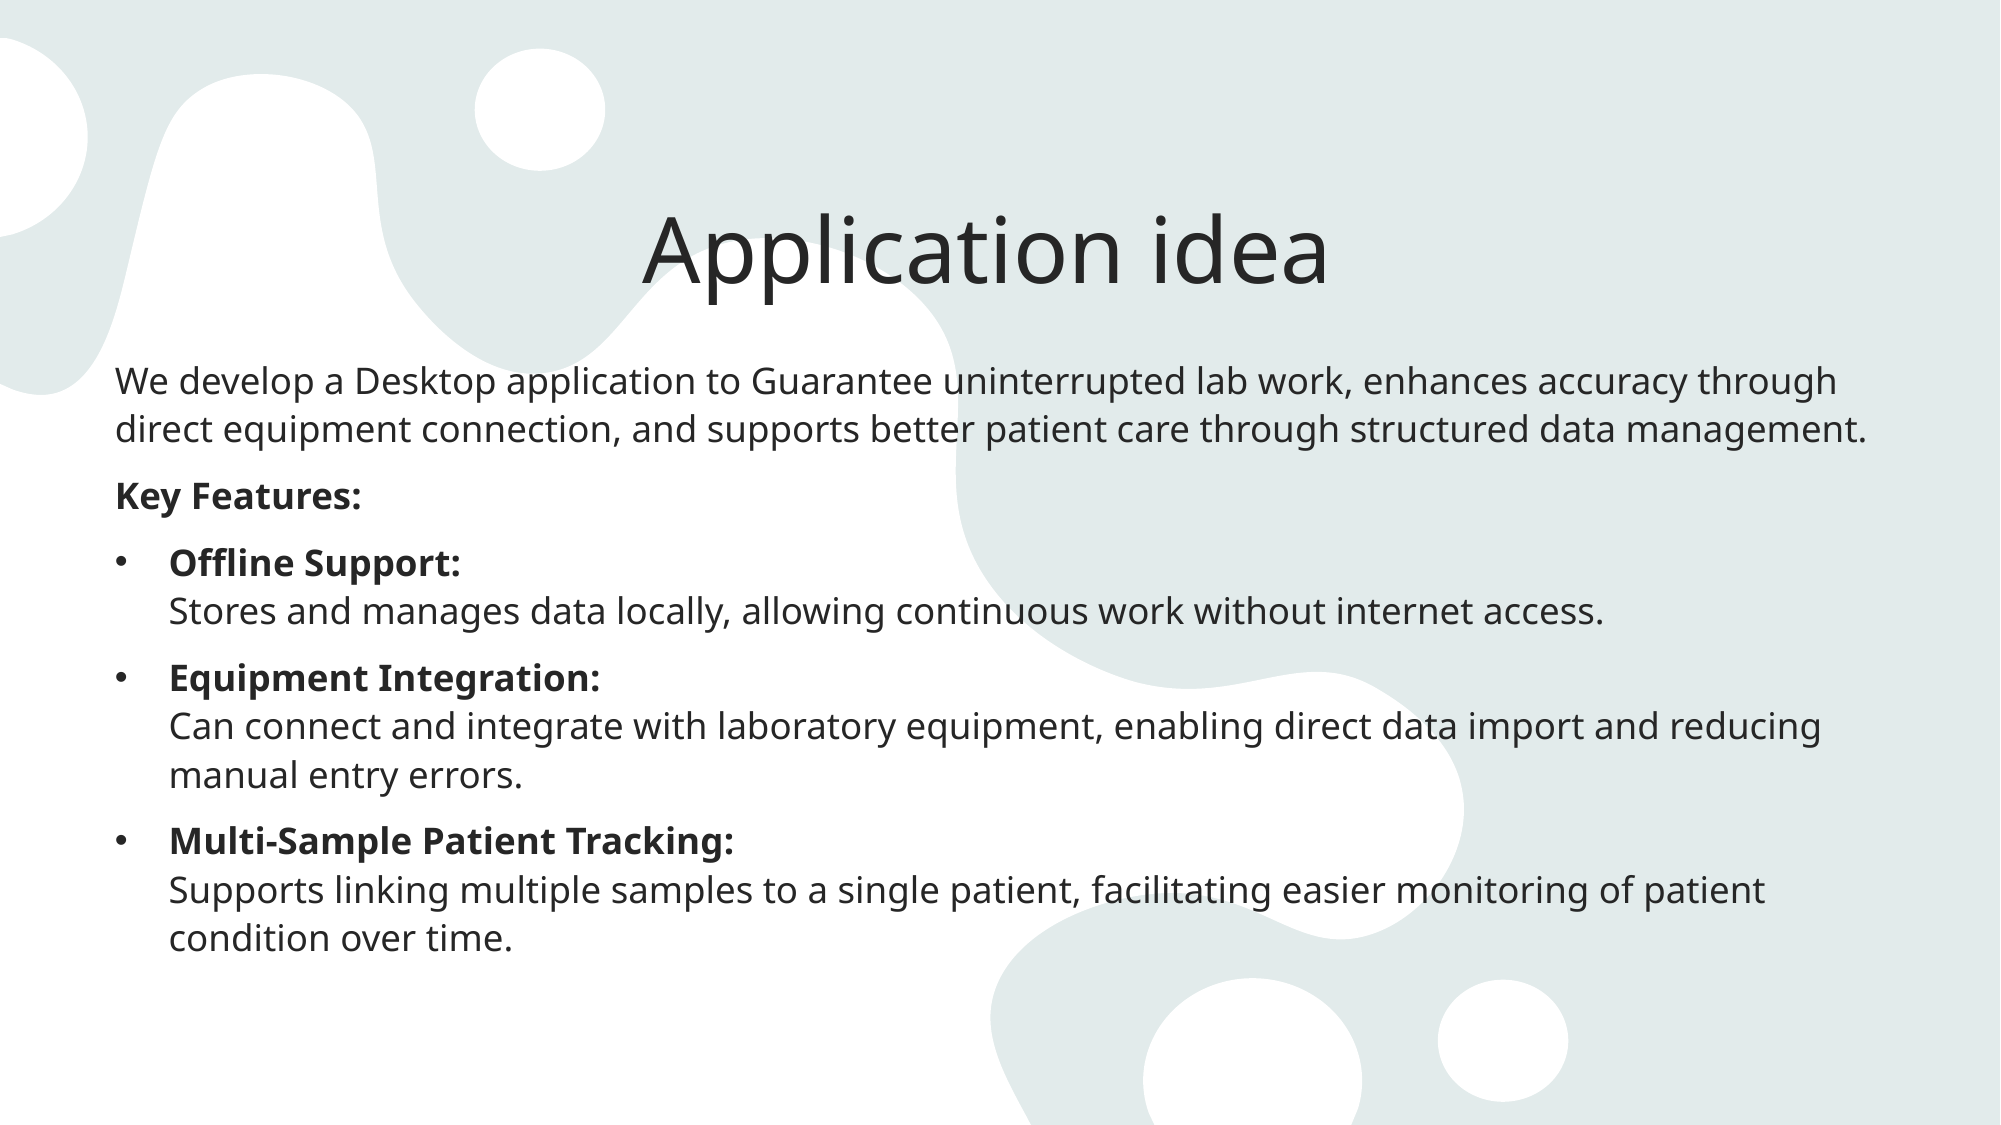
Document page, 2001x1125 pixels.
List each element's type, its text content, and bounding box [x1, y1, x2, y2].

title Application idea [99, 91, 1900, 309]
list We develop a Desktop application to Guarantee uninterrupted lab work, enhances accuracy through direct equipment connection, and supports better patient care through structured data management. Key Features: Offline Support: Stores and manages data locally, allowing continuous work without internet access. Equipment Integration: Can connect and integrate with laboratory equipment, enabling direct data import and reducing manual entry errors. Multi-Sample Patient Tracking: Supports linking multiple samples to a single patient, facilitating easier monitoring of patient condition over time. [99, 345, 1900, 1008]
